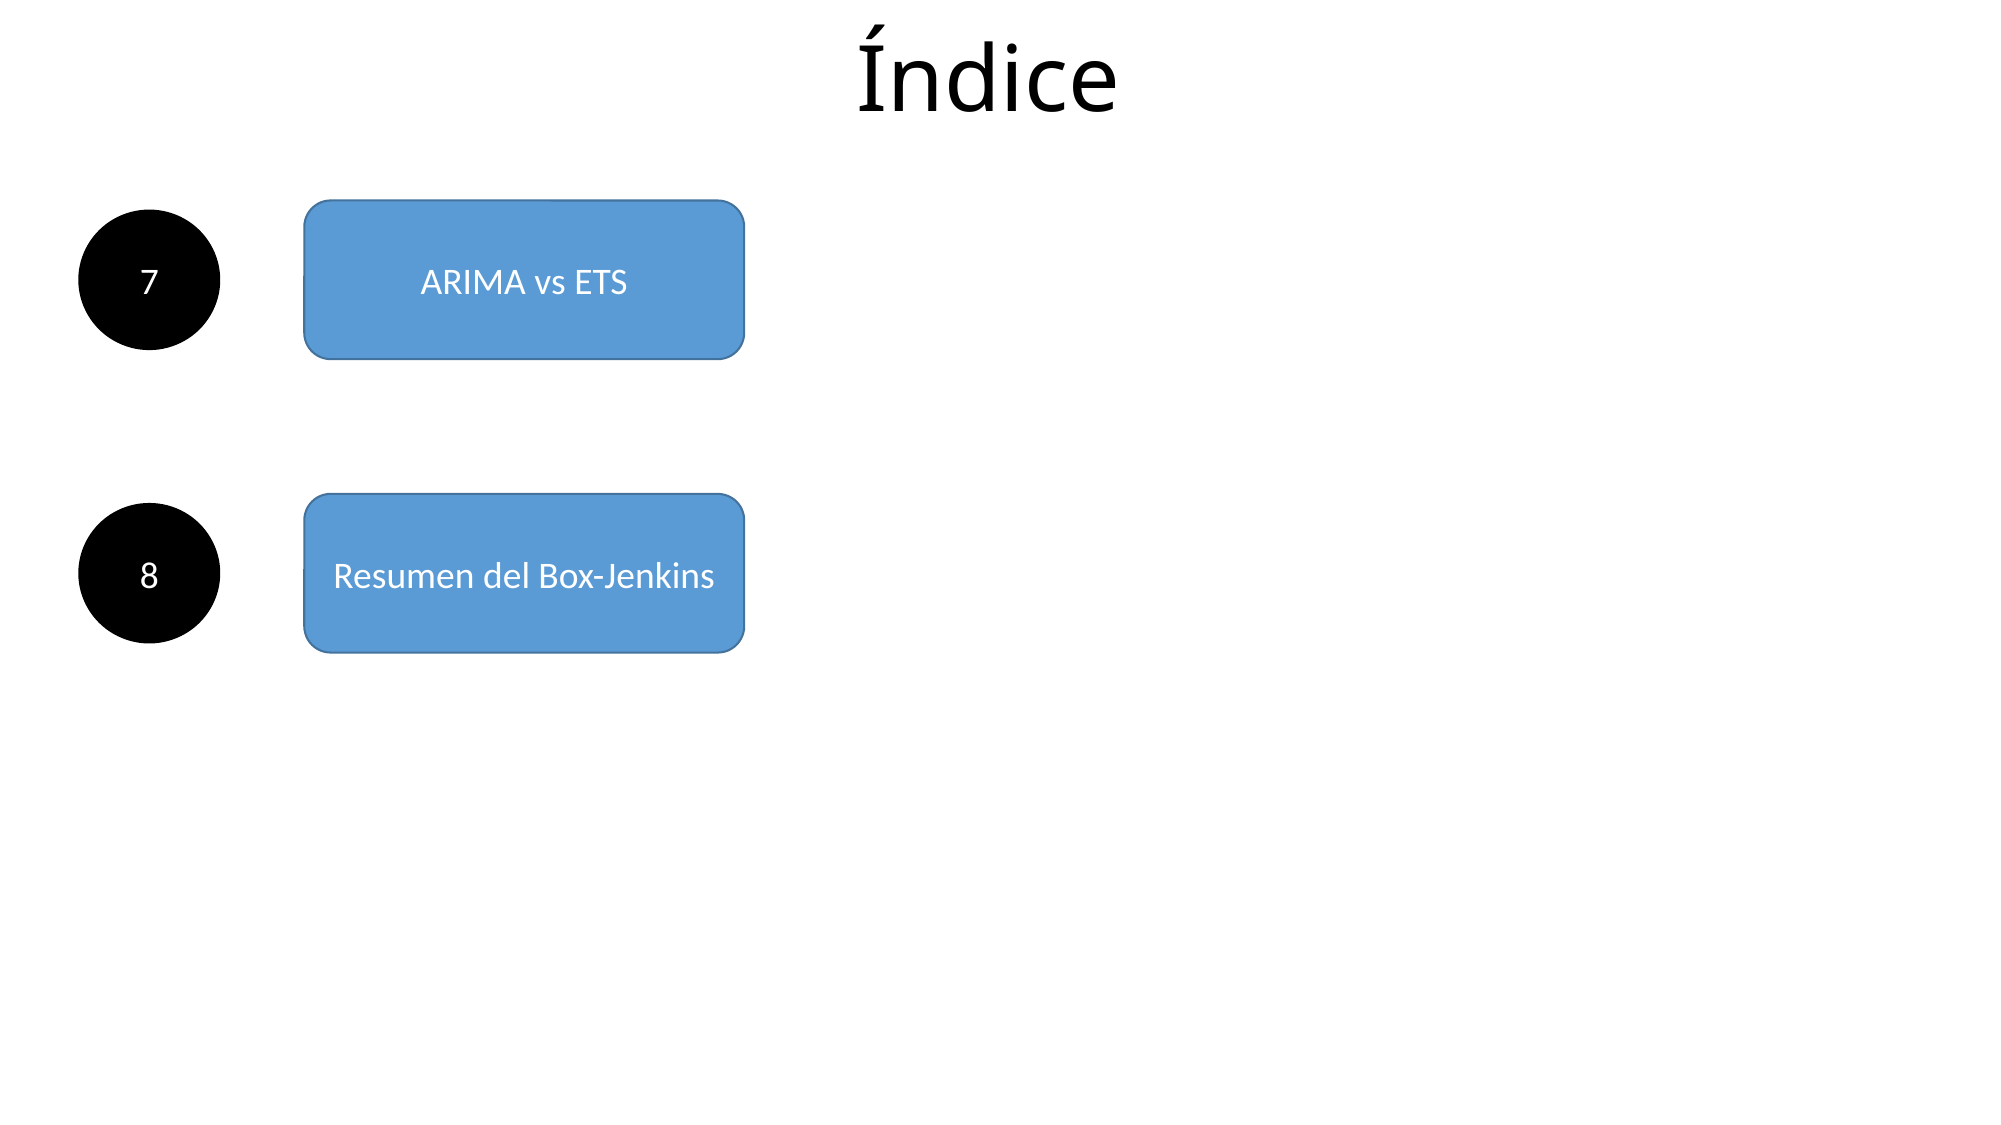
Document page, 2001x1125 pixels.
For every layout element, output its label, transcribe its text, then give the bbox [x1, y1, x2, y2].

text_box Resumen del Box-Jenkins [303, 492, 746, 654]
title Índice [125, 5, 1851, 159]
text_box 8 [78, 502, 221, 644]
text_box 7 [78, 209, 221, 351]
text_box ARIMA vs ETS [303, 199, 746, 361]
